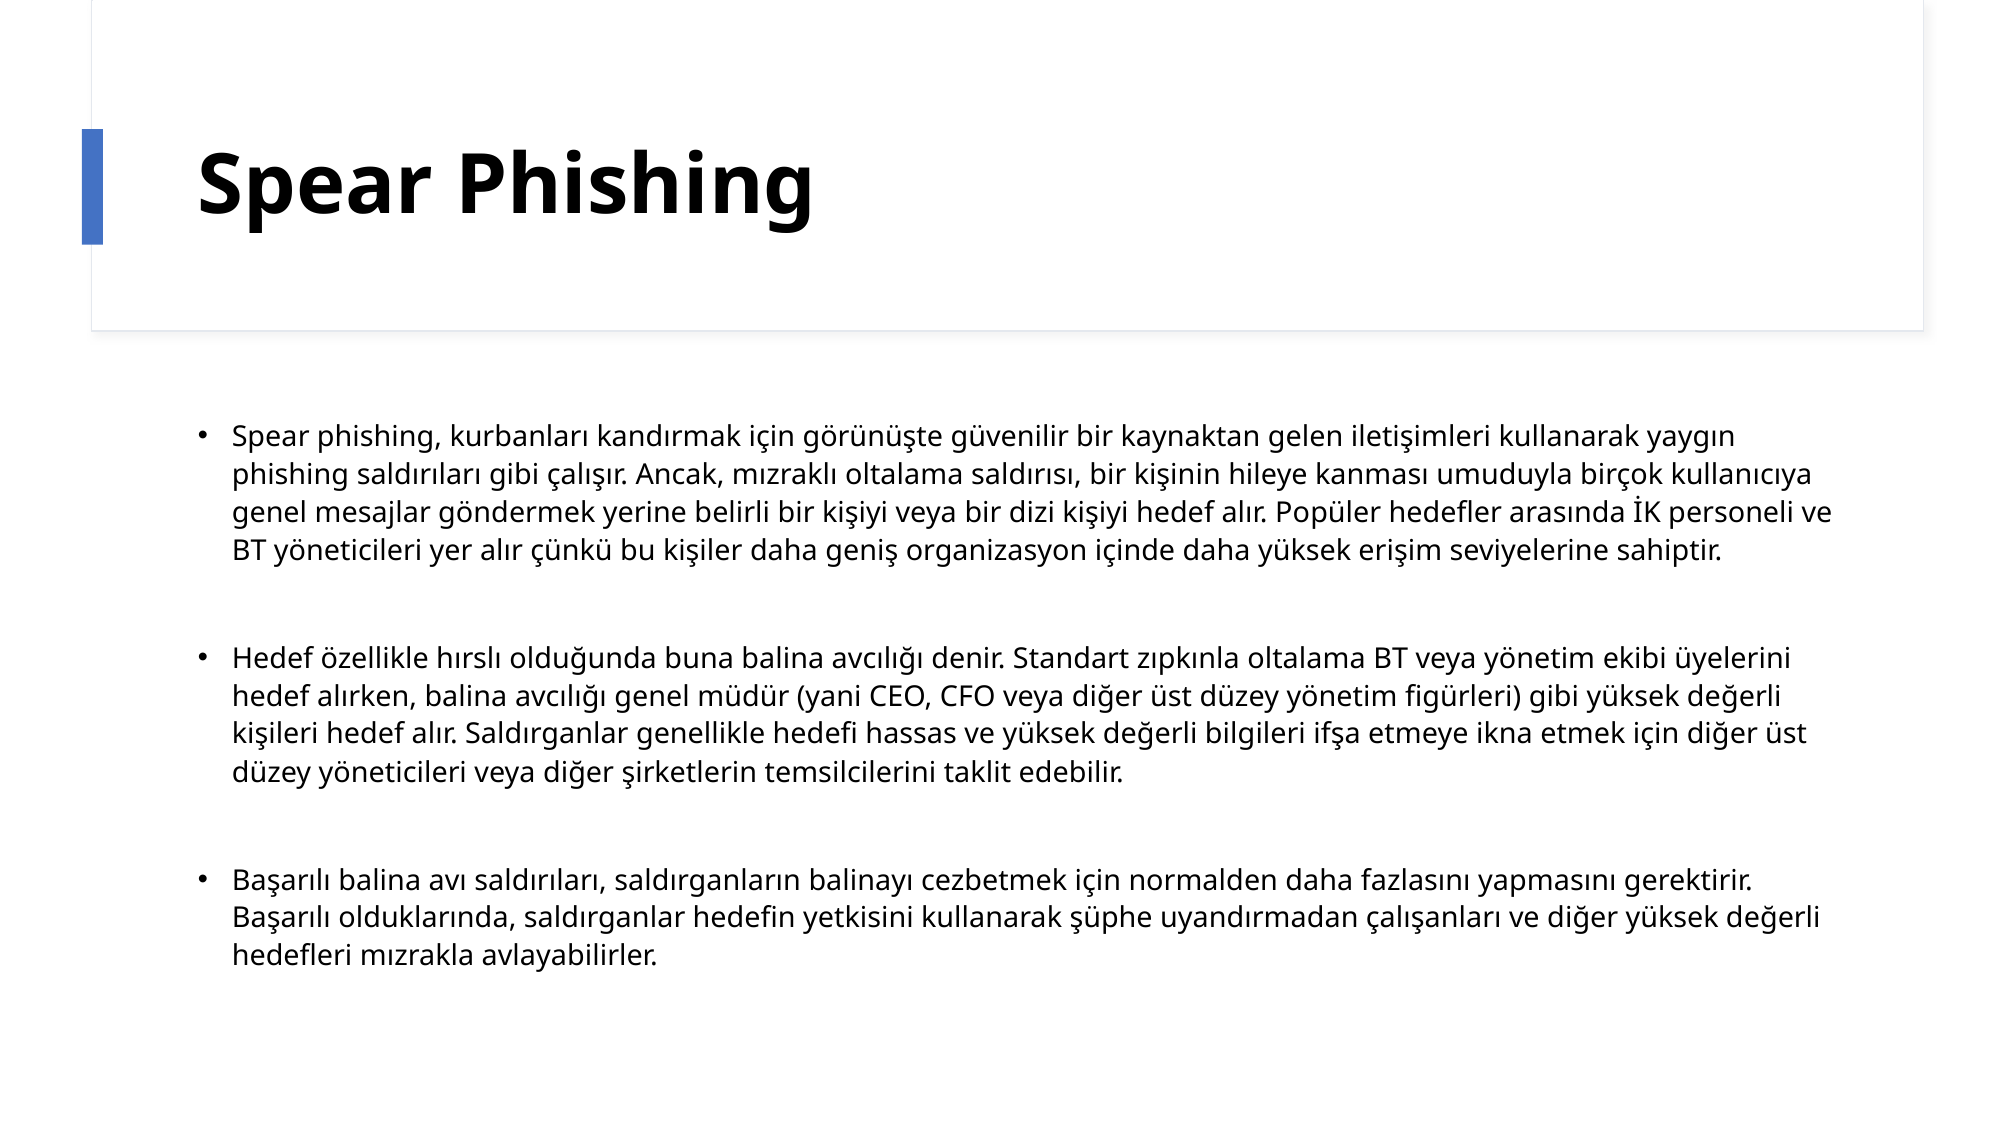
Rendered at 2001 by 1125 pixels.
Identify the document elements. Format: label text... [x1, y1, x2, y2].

title Spear Phishing [183, 90, 1851, 284]
list Spear phishing, kurbanları kandırmak için görünüşte güvenilir bir kaynaktan gelen iletişimleri kullanarak yaygın phishing saldırıları gibi çalışır. Ancak, mızraklı oltalama saldırısı, bir kişinin hileye kanması umuduyla birçok kullanıcıya genel mesajlar göndermek yerine belirli bir kişiyi veya bir dizi kişiyi hedef alır. Popüler hedefler arasında İK personeli ve BT yöneticileri yer alır çünkü bu kişiler daha geniş organizasyon içinde daha yüksek erişim seviyelerine sahiptir. Hedef özellikle hırslı olduğunda buna balina avcılığı denir. Standart zıpkınla oltalama BT veya yönetim ekibi üyelerini hedef alırken, balina avcılığı genel müdür (yani CEO, CFO veya diğer üst düzey yönetim figürleri) gibi yüksek değerli kişileri hedef alır. Saldırganlar genellikle hedefi hassas ve yüksek değerli bilgileri ifşa etmeye ikna etmek için diğer üst düzey yöneticileri veya diğer şirketlerin temsilcilerini taklit edebilir. Başarılı balina avı saldırıları, saldırganların balinayı cezbetmek için normalden daha fazlasını yapmasını gerektirir. Başarılı olduklarında, saldırganlar hedefin yetkisini kullanarak şüphe uyandırmadan çalışanları ve diğer yüksek değerli hedefleri mızrakla avlayabilirler. [183, 406, 1851, 1013]
